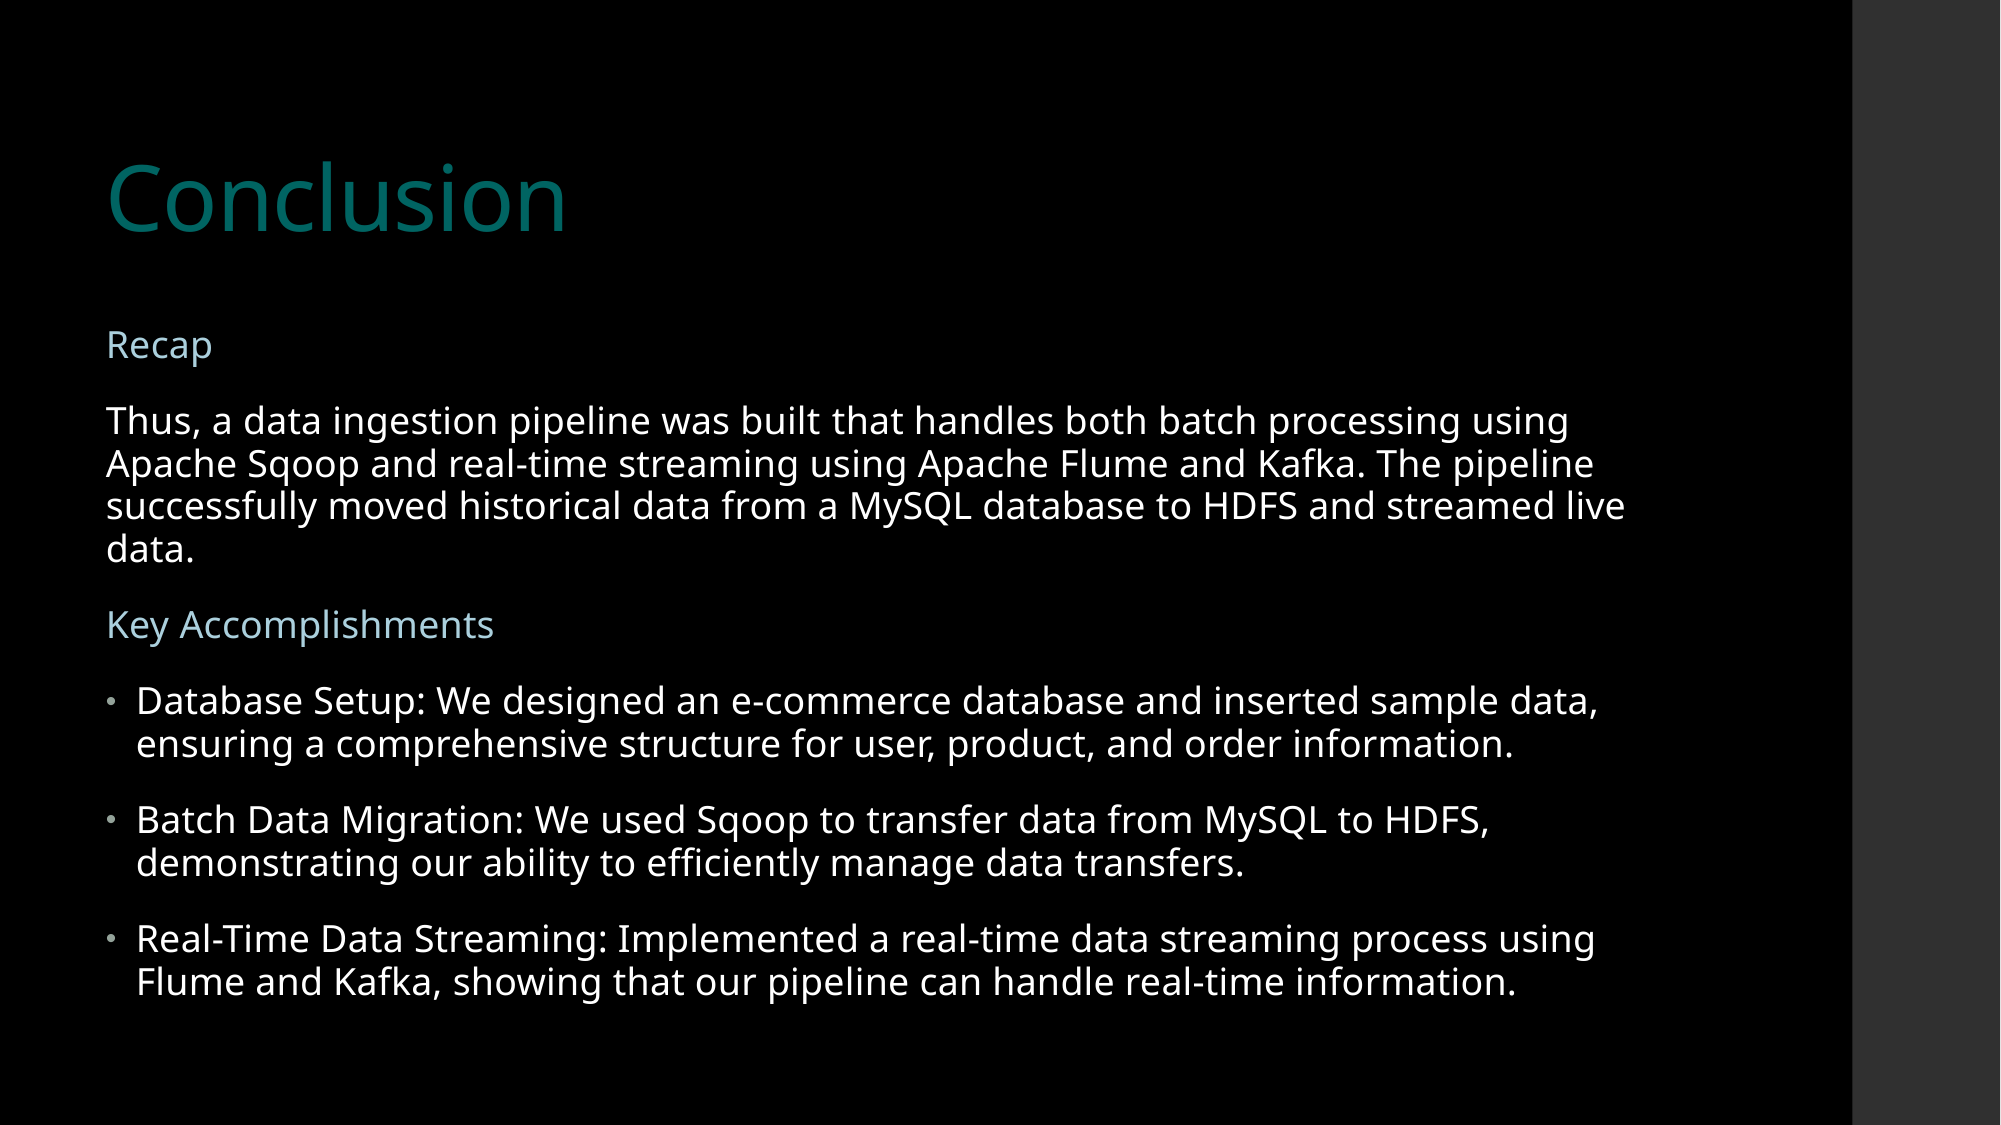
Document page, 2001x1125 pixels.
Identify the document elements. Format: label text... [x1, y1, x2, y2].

list Recap Thus, a data ingestion pipeline was built that handles both batch processing using Apache Sqoop and real-time streaming using Apache Flume and Kafka. The pipeline successfully moved historical data from a MySQL database to HDFS and streamed live data. Key Accomplishments Database Setup: We designed an e-commerce database and inserted sample data, ensuring a comprehensive structure for user, product, and order information. Batch Data Migration: We used Sqoop to transfer data from MySQL to HDFS, demonstrating our ability to efficiently manage data transfers. Real-Time Data Streaming: Implemented a real-time data streaming process using Flume and Kafka, showing that our pipeline can handle real-time information. [90, 316, 1702, 1031]
title Conclusion [90, 116, 1686, 259]
